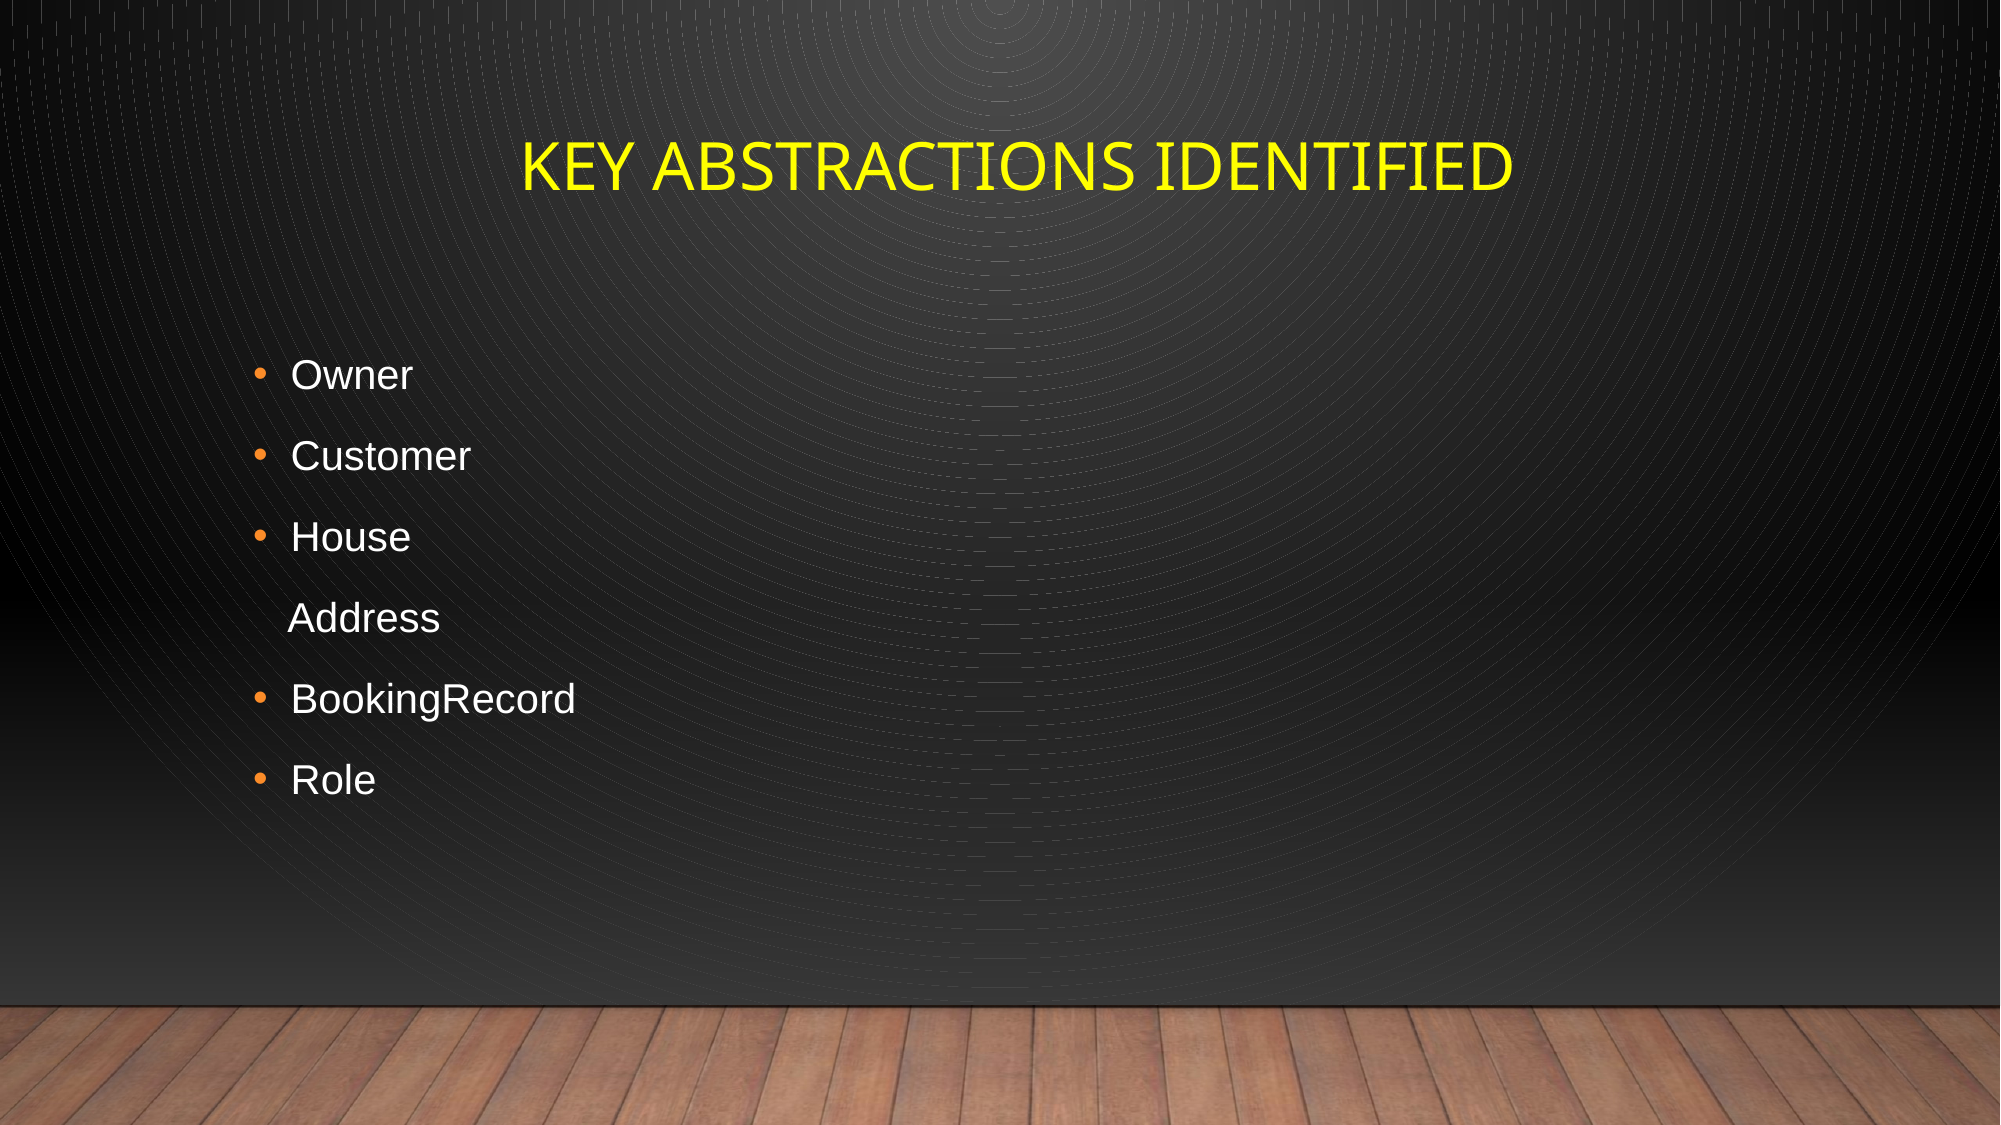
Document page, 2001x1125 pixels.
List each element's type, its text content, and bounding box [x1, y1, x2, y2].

picture [0, 1005, 2000, 1125]
title Key Abstractions identified [156, 59, 1881, 278]
list Owner Customer House Address BookingRecord Role [238, 330, 1763, 897]
